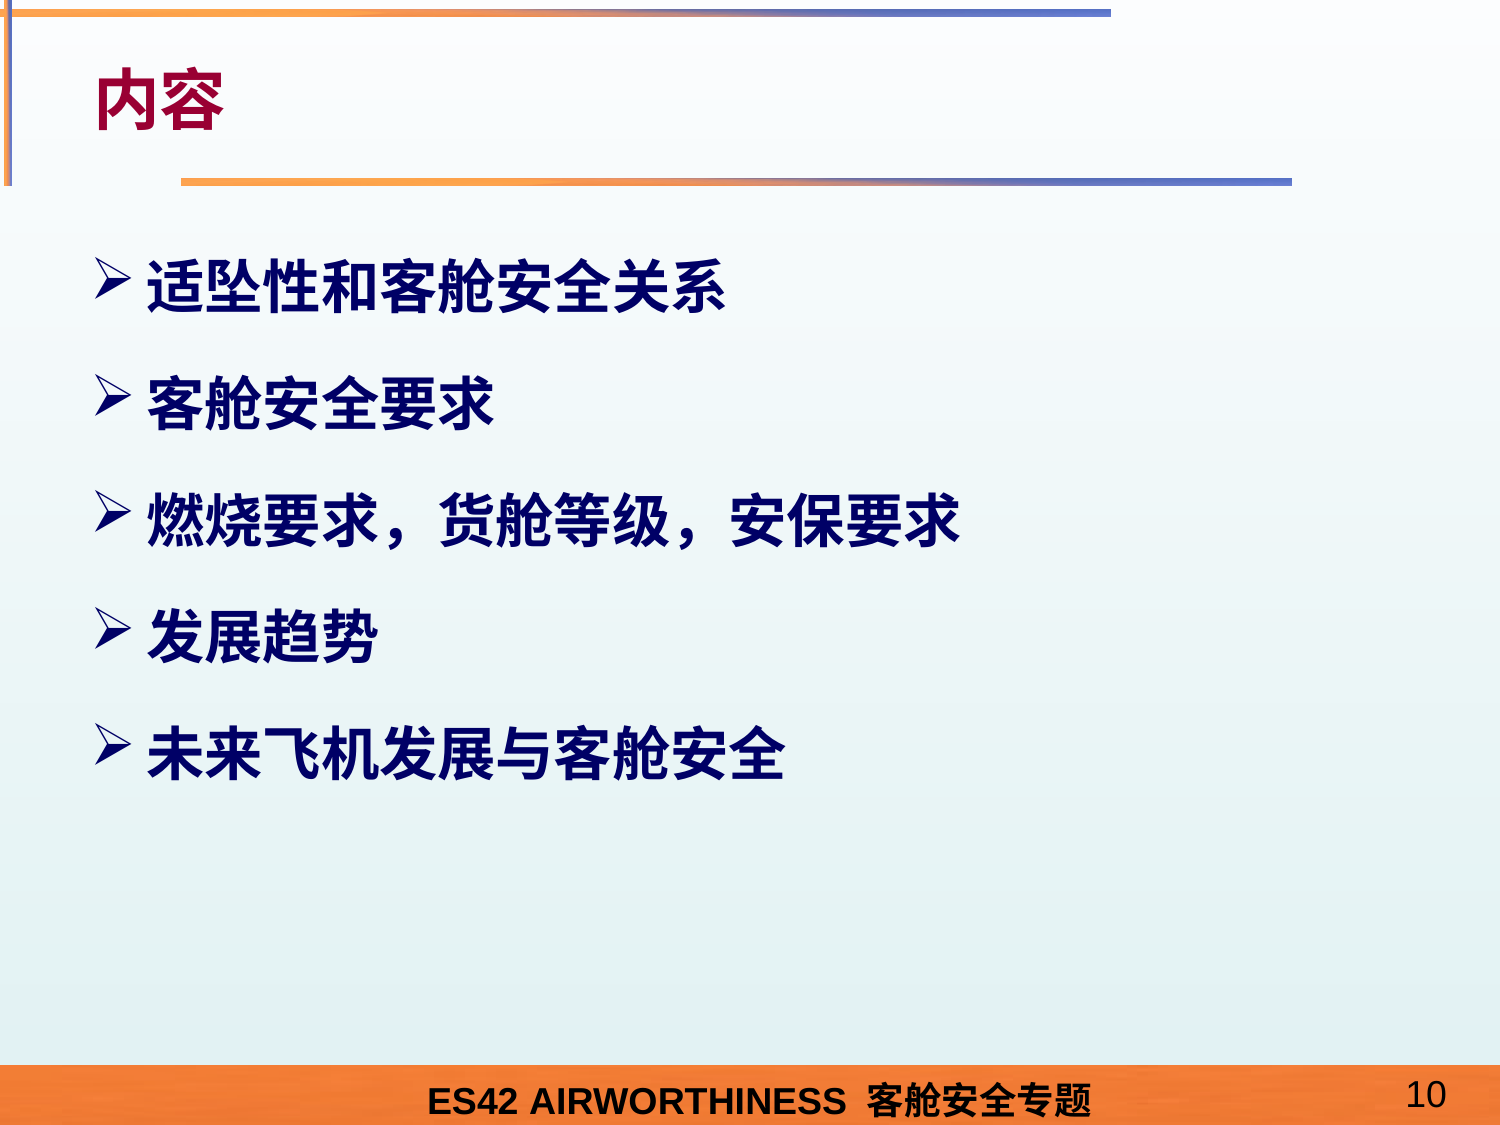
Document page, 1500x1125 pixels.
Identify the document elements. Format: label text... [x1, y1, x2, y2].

list 适坠性和客舱安全关系 客舱安全要求 燃烧要求，货舱等级，安保要求 发展趋势 未来飞机发展与客舱安全 [75, 208, 1425, 1059]
picture [181, 178, 1292, 186]
title 内容 [78, 31, 1429, 164]
picture [0, 1065, 1500, 1125]
picture [0, 0, 1111, 186]
